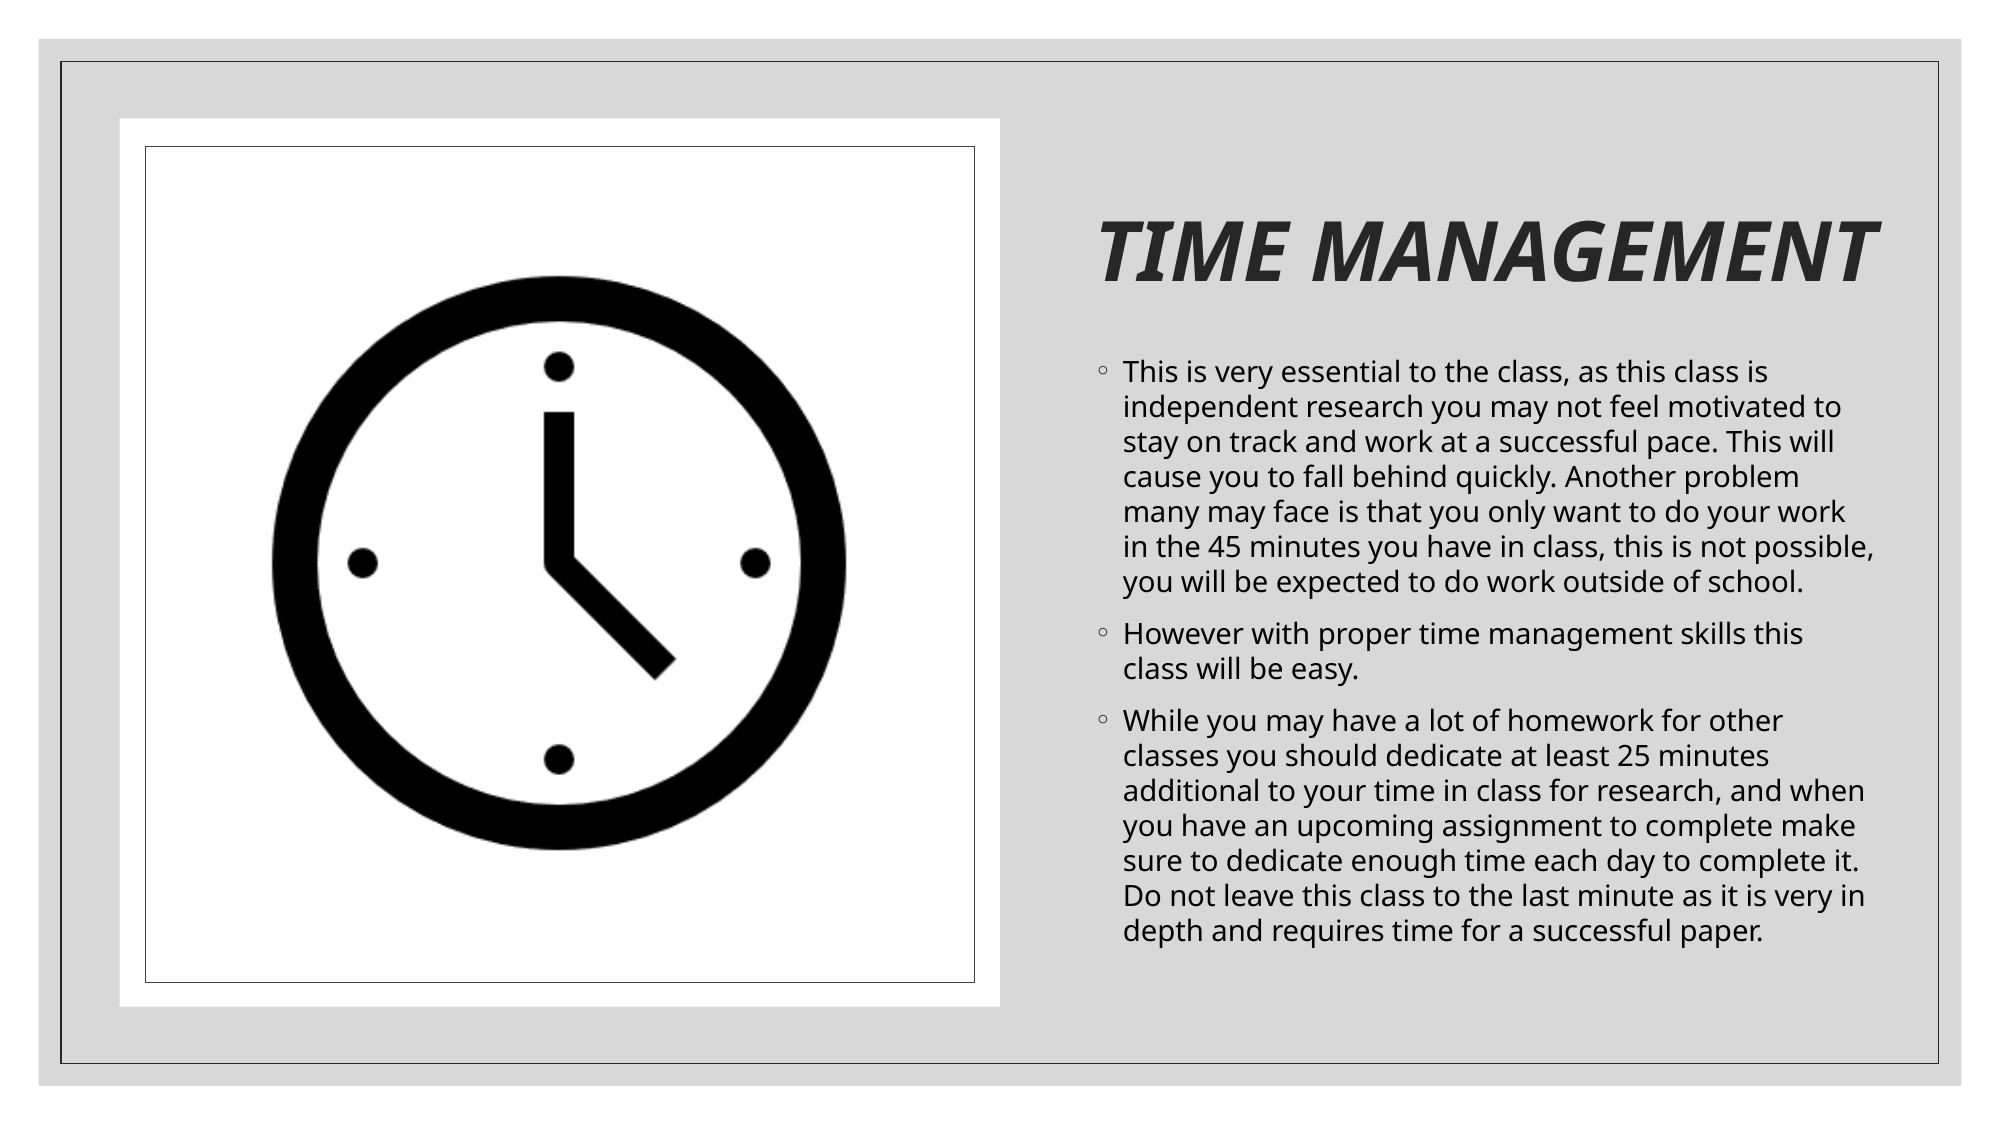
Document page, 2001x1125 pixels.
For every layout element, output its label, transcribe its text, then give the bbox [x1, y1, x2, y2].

list This is very essential to the class, as this class is independent research you may not feel motivated to stay on track and work at a successful pace. This will cause you to fall behind quickly. Another problem many may face is that you only want to do your work in the 45 minutes you have in class, this is not possible, you will be expected to do work outside of school. However with proper time management skills this class will be easy. While you may have a lot of homework for other classes you should dedicate at least 25 minutes additional to your time in class for research, and when you have an upcoming assignment to complete make sure to dedicate enough time each day to complete it. Do not leave this class to the last minute as it is very in depth and requires time for a successful paper. [1079, 345, 1893, 990]
text_box [119, 118, 1000, 1007]
text_box [145, 146, 975, 983]
picture [197, 201, 922, 926]
title TIME MANAGEMENT [1079, 119, 1893, 345]
